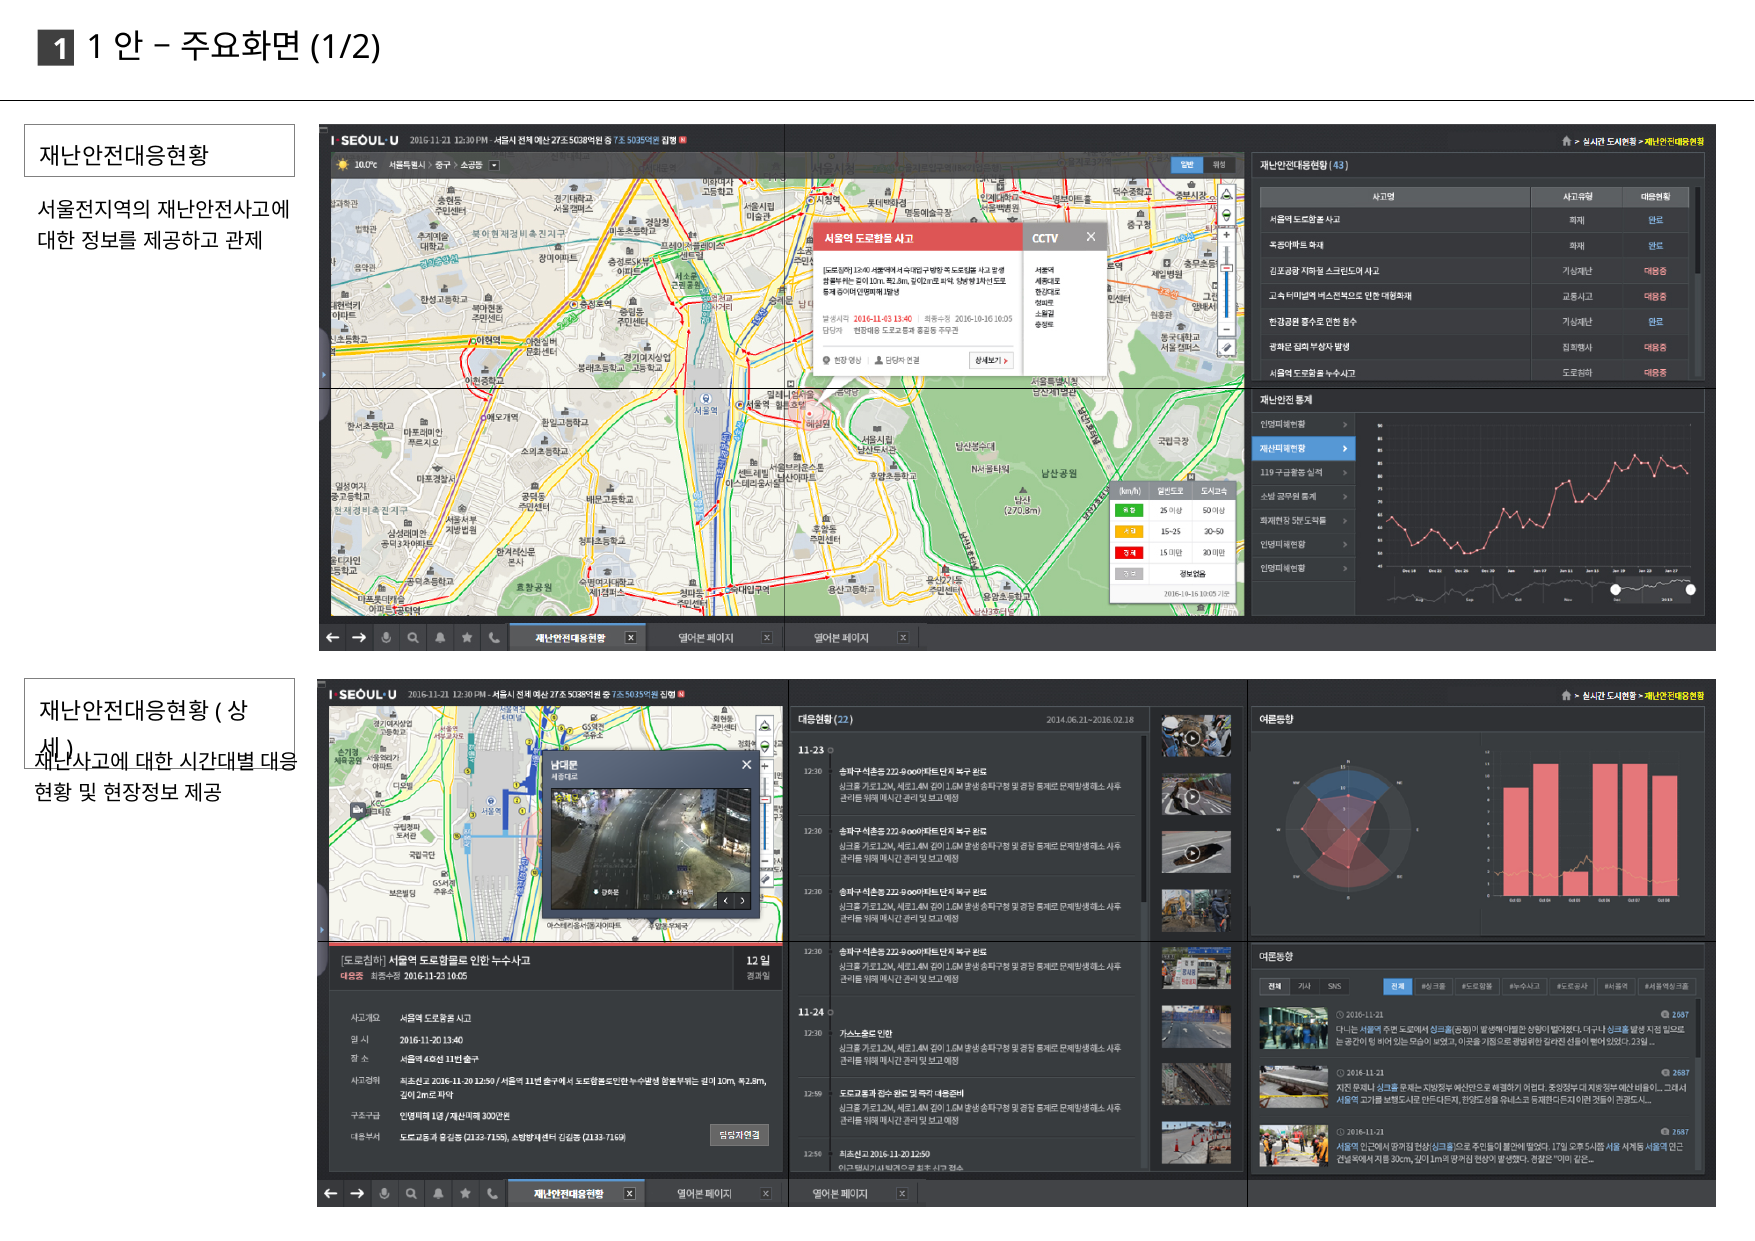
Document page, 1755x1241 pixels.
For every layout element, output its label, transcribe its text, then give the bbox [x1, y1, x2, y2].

picture [319, 123, 1716, 652]
text_box 1 [35, 27, 76, 68]
picture [317, 678, 1716, 1207]
text_box 재난사고에 대한 시간대별 대응 현황 및 현장정보 제공 [19, 735, 312, 813]
text_box 재난안전대응현황 [24, 124, 295, 177]
text_box 1안 – 주요화면(1/2) [71, 17, 396, 73]
text_box 서울전지역의 재난안전사고에 대한 정보를 제공하고 관제 [22, 183, 311, 261]
text_box 재난안전대응현황(상세) [24, 678, 295, 735]
